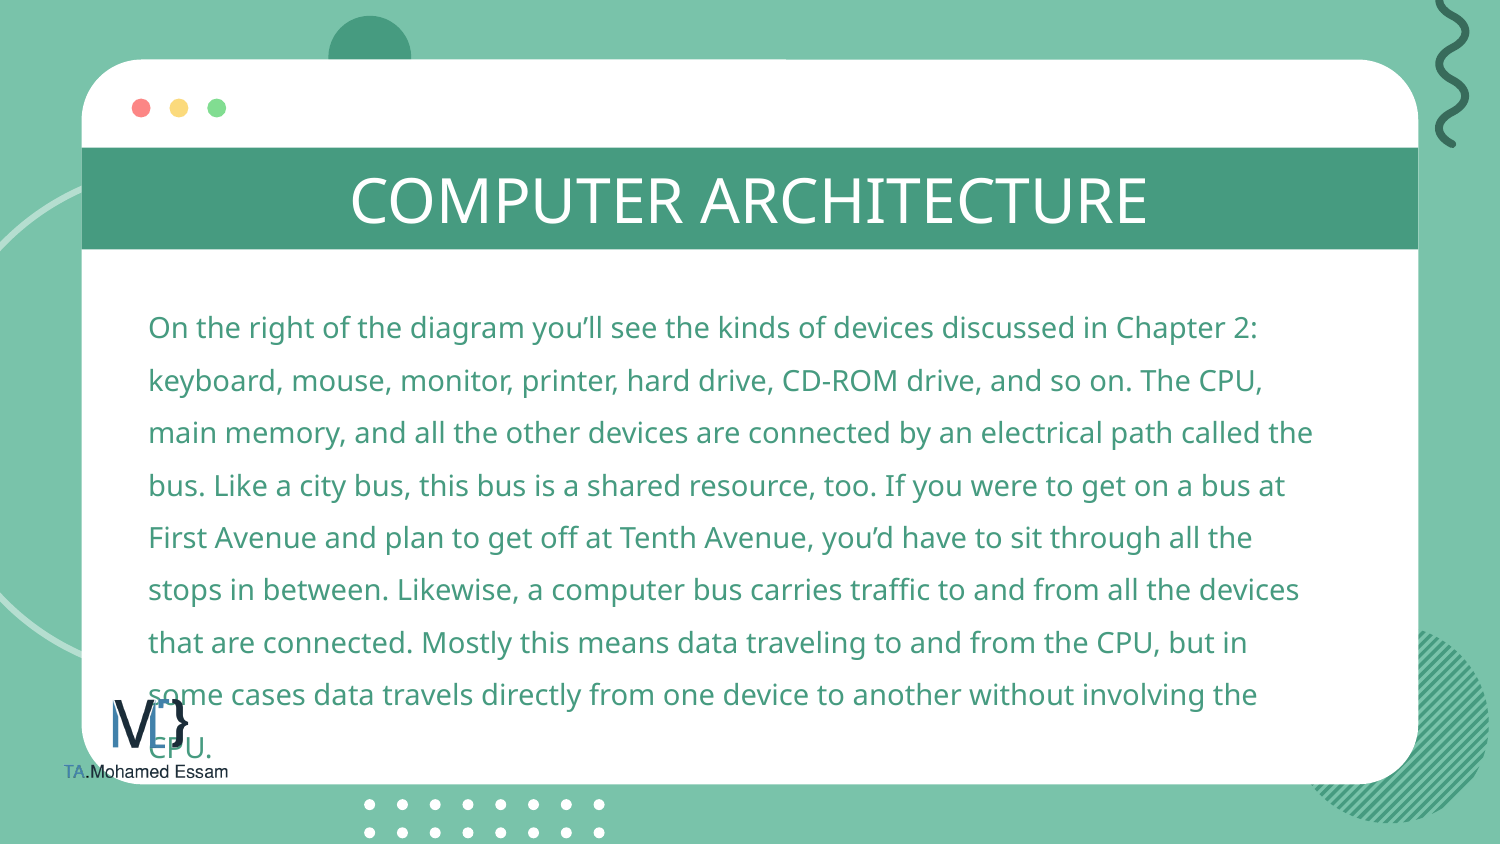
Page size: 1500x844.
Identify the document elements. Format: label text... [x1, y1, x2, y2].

title COMPUTER ARCHITECTURE [81, 147, 1419, 250]
picture [0, 504, 368, 844]
list On the right of the diagram you’ll see the kinds of devices discussed in Chapter 2: keyboard, mouse, monitor, printer, hard drive, CD-ROM drive, and so on. The CPU, main memory, and all the other devices are connected by an electrical path called the bus. Like a city bus, this bus is a shared resource, too. If you were to get on a bus at First Avenue and plan to get off at Tenth Avenue, you’d have to sit through all the stops in between. Likewise, a computer bus carries traffic to and from all the devices that are connected. Mostly this means data traveling to and from the CPU, but in some cases data travels directly from one device to another without involving the CPU. [148, 291, 1322, 618]
